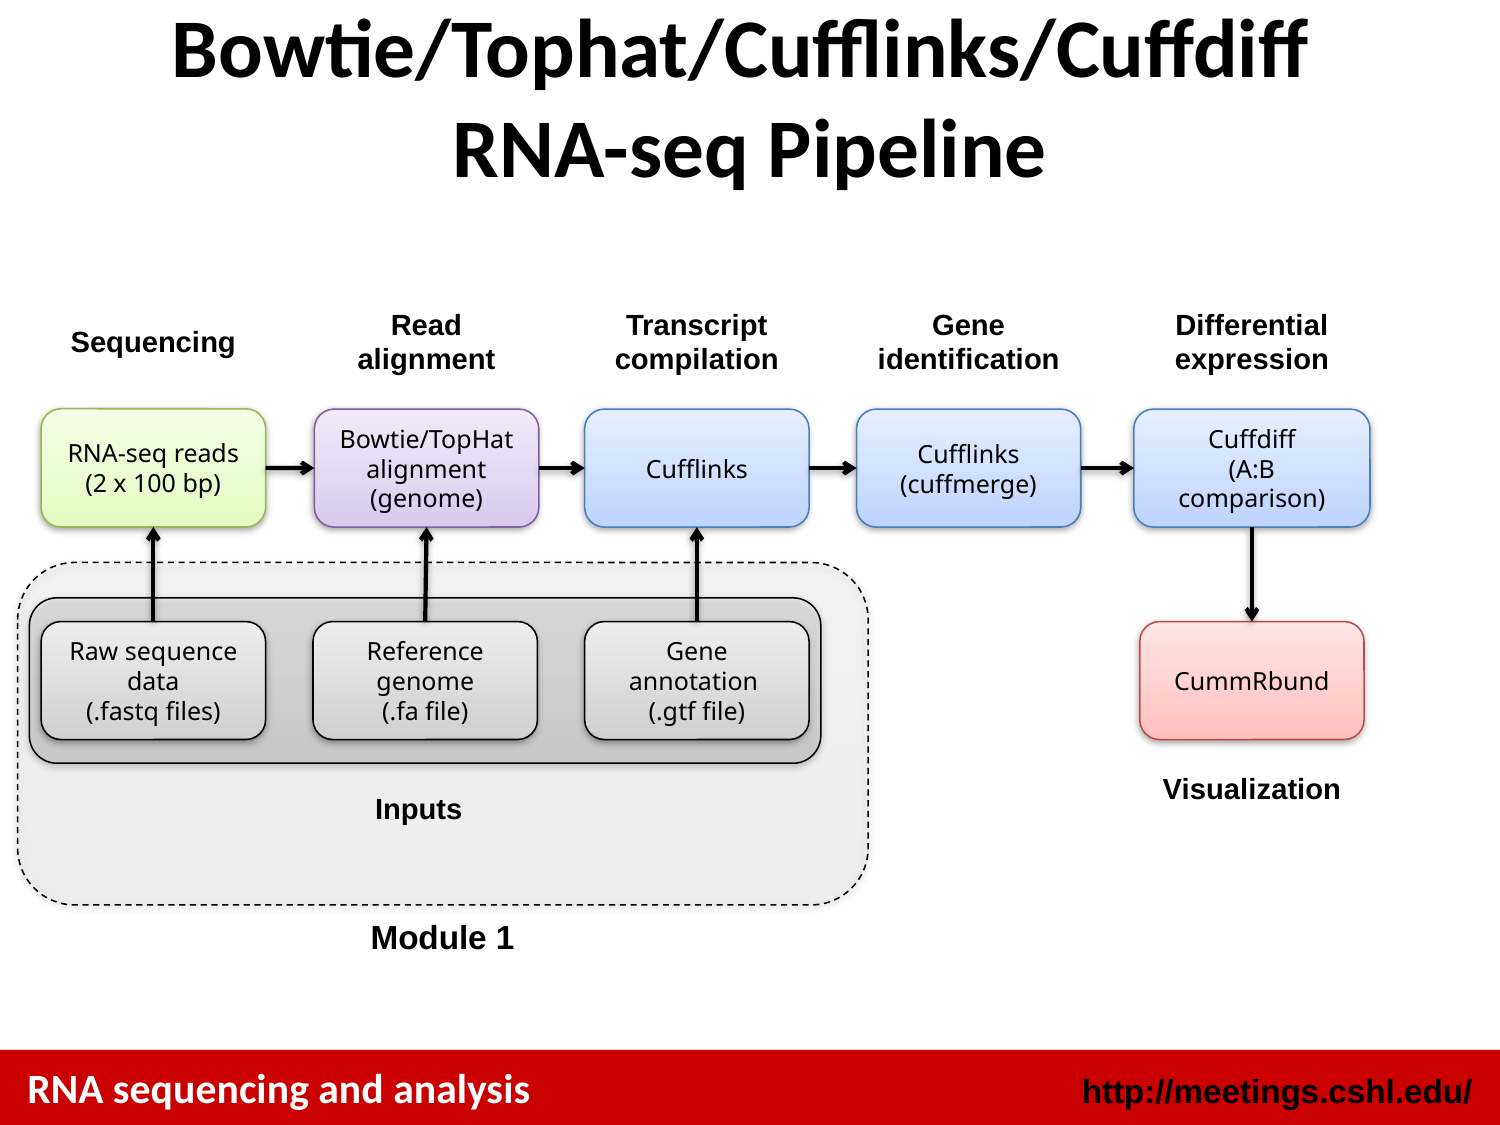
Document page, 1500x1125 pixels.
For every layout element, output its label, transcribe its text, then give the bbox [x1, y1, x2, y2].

text_box Gene annotation (.gtf file) [583, 620, 810, 741]
text_box Inputs [360, 783, 478, 834]
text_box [40, 315, 266, 528]
text_box [16, 561, 869, 906]
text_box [314, 298, 540, 528]
text_box [28, 597, 822, 764]
title Bowtie/Tophat/Cufflinks/Cuffdiff RNA-seq Pipeline [24, 0, 1475, 188]
text_box Reference genome (.fa file) [312, 620, 539, 741]
text_box Raw sequence data (.fastq files) [40, 620, 267, 741]
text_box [560, 298, 830, 528]
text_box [1115, 298, 1388, 528]
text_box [1115, 621, 1388, 814]
text_box Module 1 [355, 908, 530, 964]
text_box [832, 298, 1105, 528]
